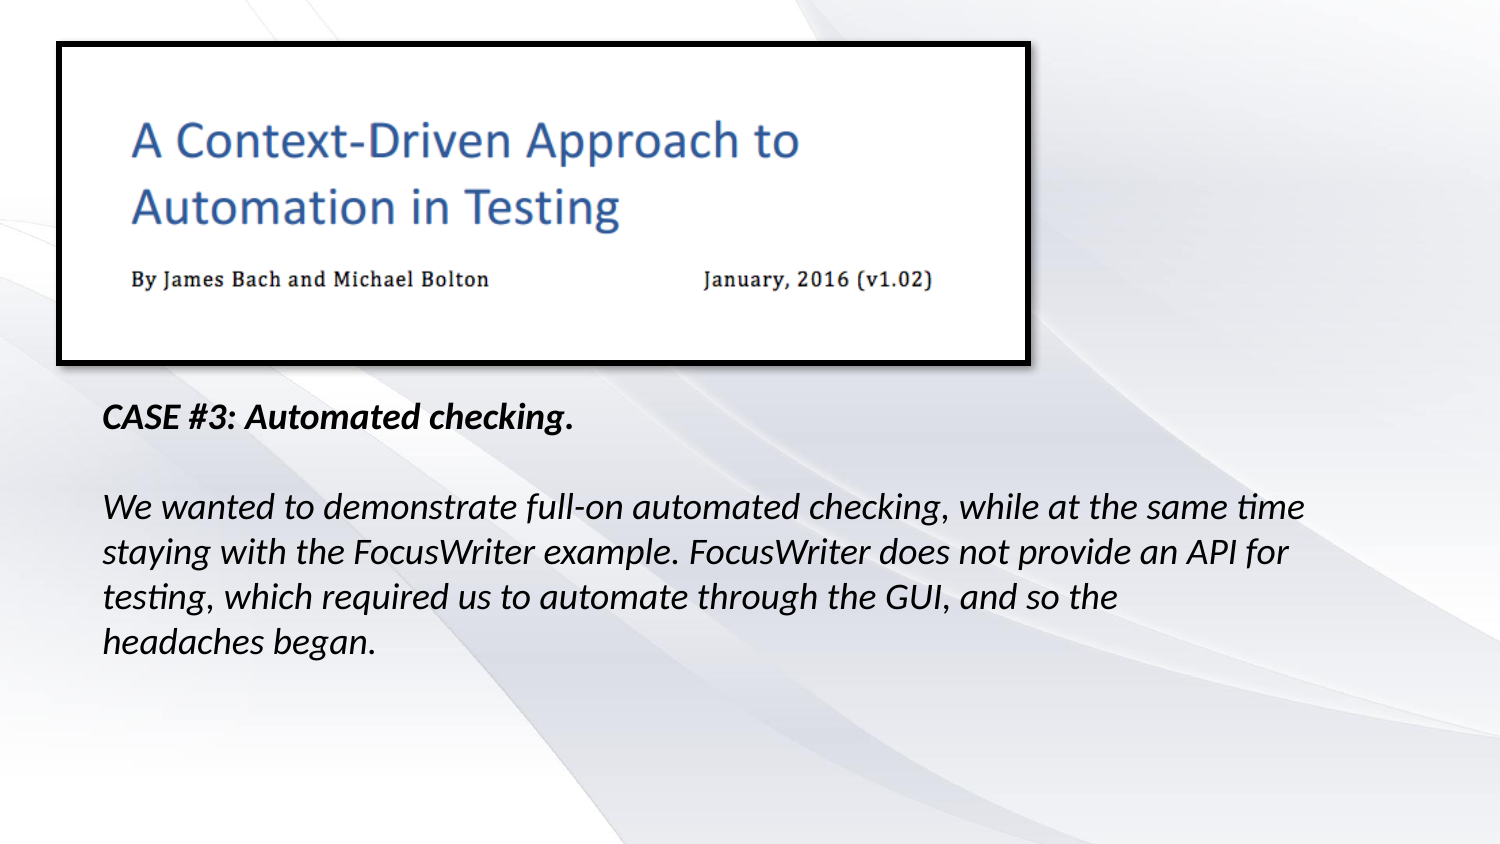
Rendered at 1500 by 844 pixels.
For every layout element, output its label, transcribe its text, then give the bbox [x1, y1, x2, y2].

text_box CASE #3: Automated checking. We wanted to demonstrate full-on automated checking, while at the same time staying with the FocusWriter example. FocusWriter does not provide an API for testing, which required us to automate through the GUI, and so the headaches began. [87, 384, 1425, 670]
picture [0, 0, 1500, 844]
